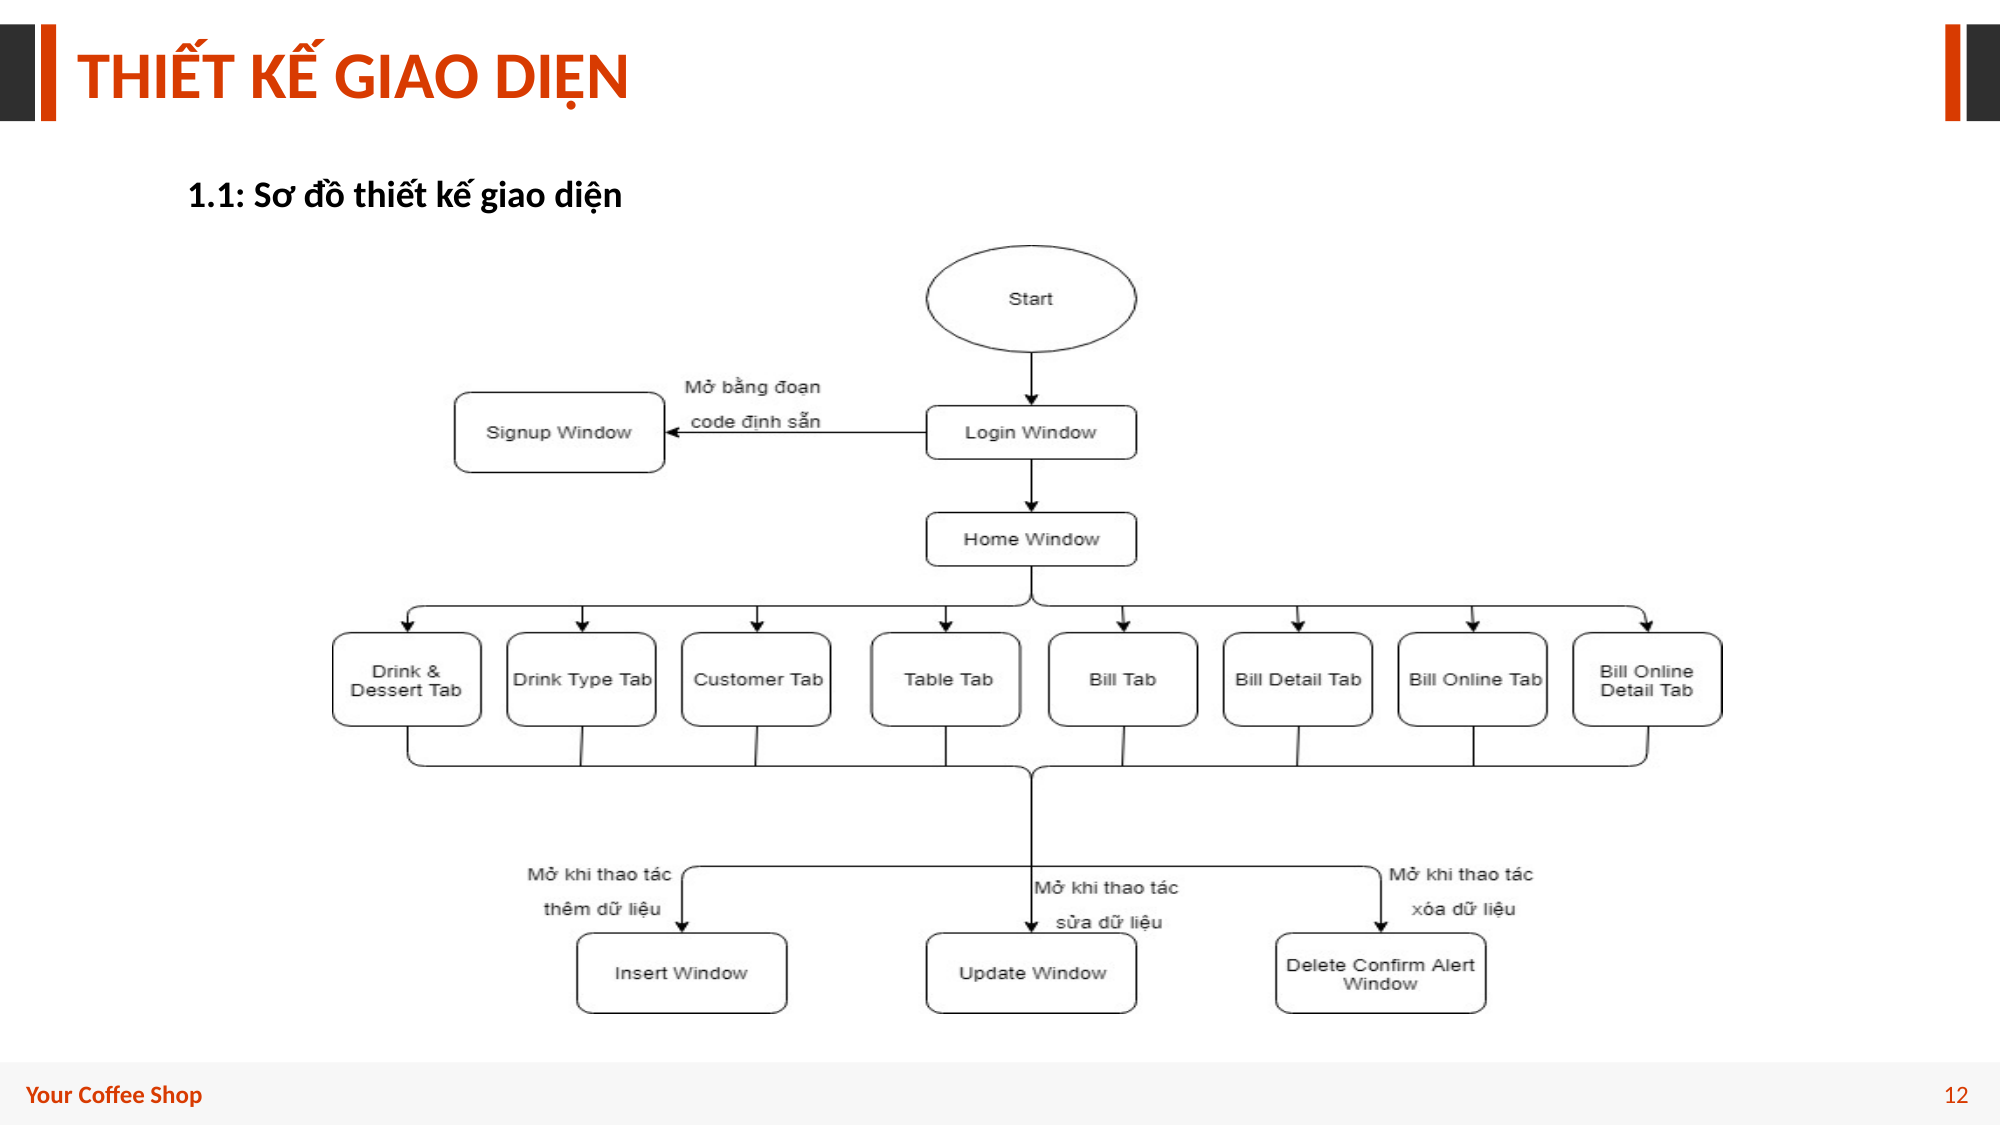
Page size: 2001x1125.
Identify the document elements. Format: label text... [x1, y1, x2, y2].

picture [331, 245, 1723, 1014]
text_box THIẾT KẾ GIAO DIỆN [62, 39, 1063, 119]
text_box 1.1: Sơ đồ thiết kế giao diện [172, 162, 838, 222]
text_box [0, 24, 57, 122]
